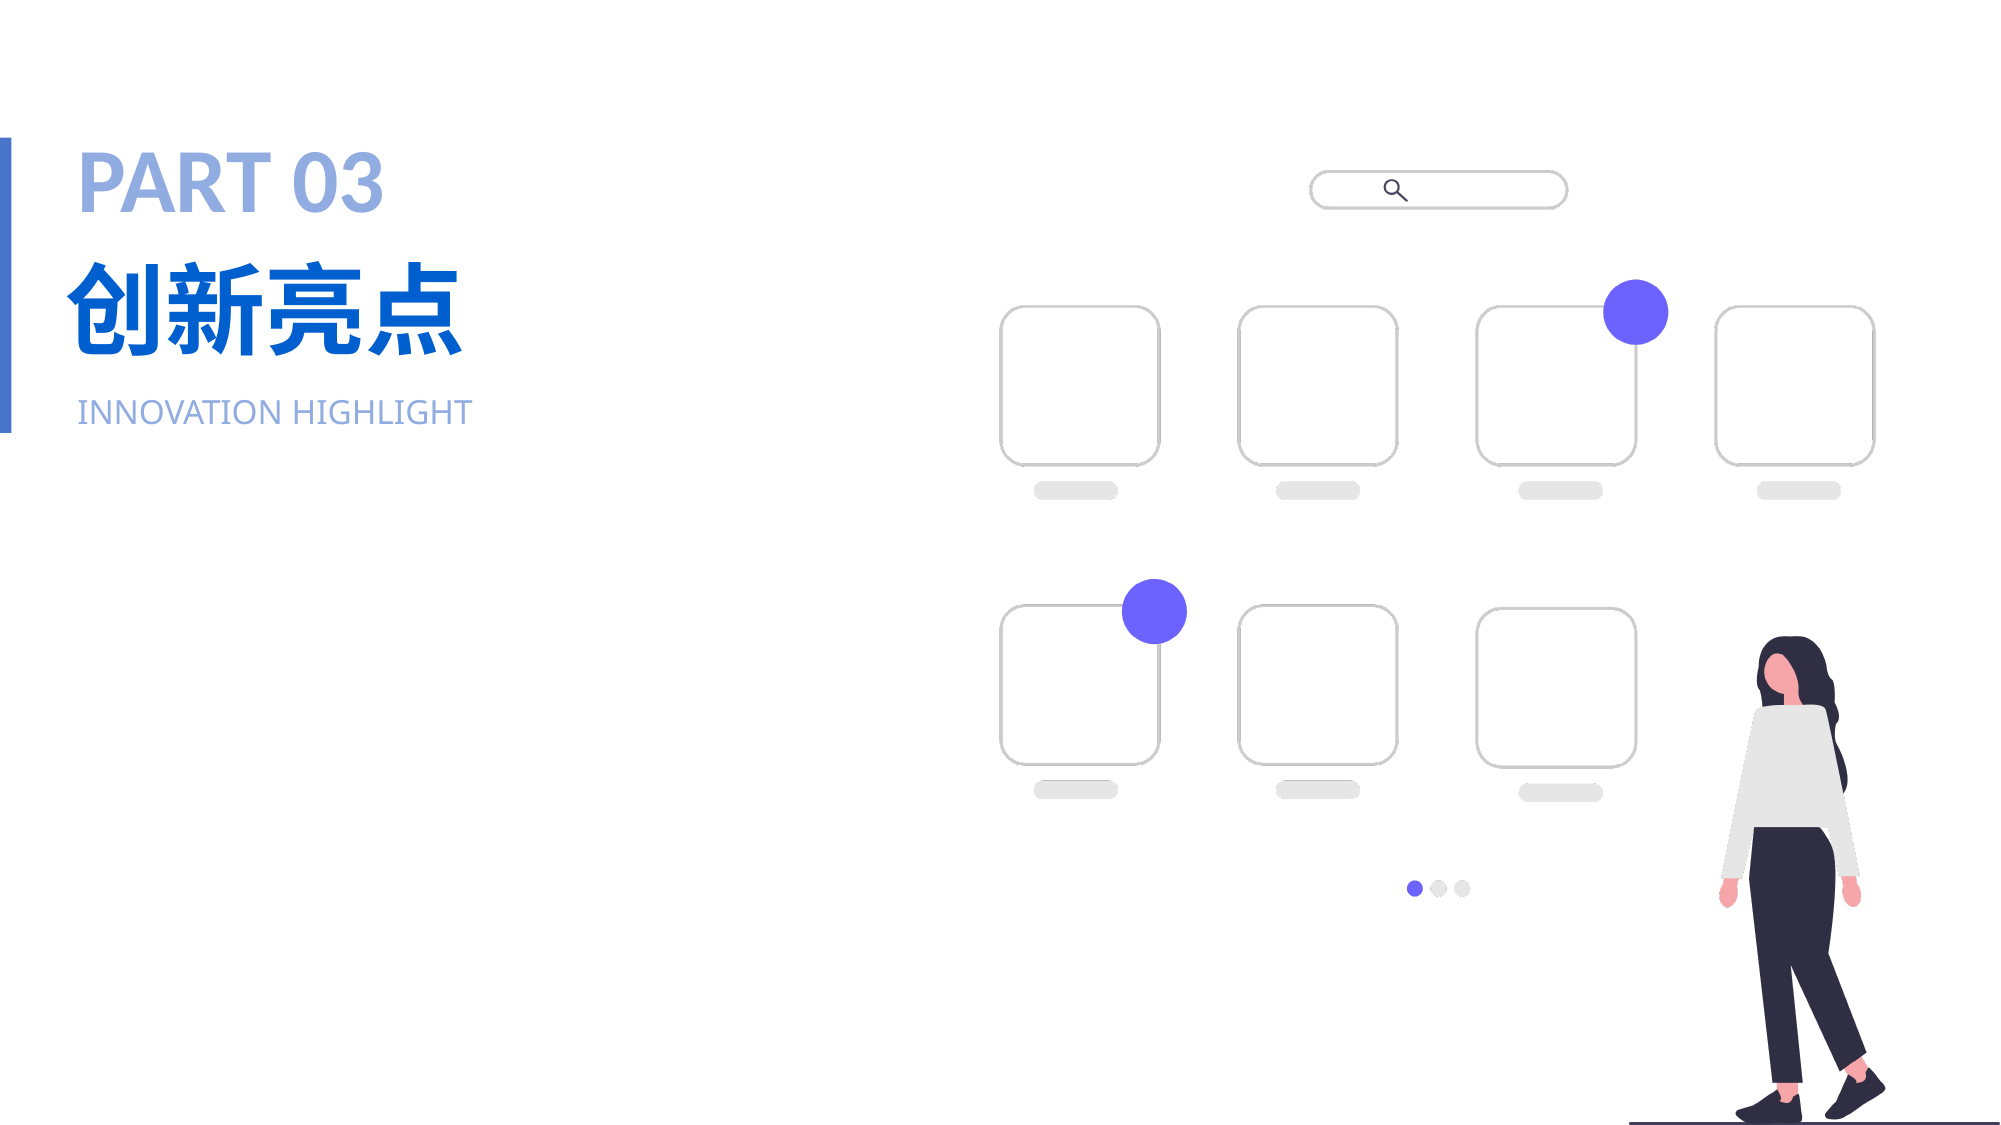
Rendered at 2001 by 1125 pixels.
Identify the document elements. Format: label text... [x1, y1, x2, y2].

picture [999, 170, 2000, 1125]
text_box 创新亮点 [50, 239, 582, 375]
text_box PART 03 [62, 113, 657, 239]
text_box INNOVATION HIGHLIGHT [62, 383, 523, 439]
text_box [0, 137, 12, 434]
